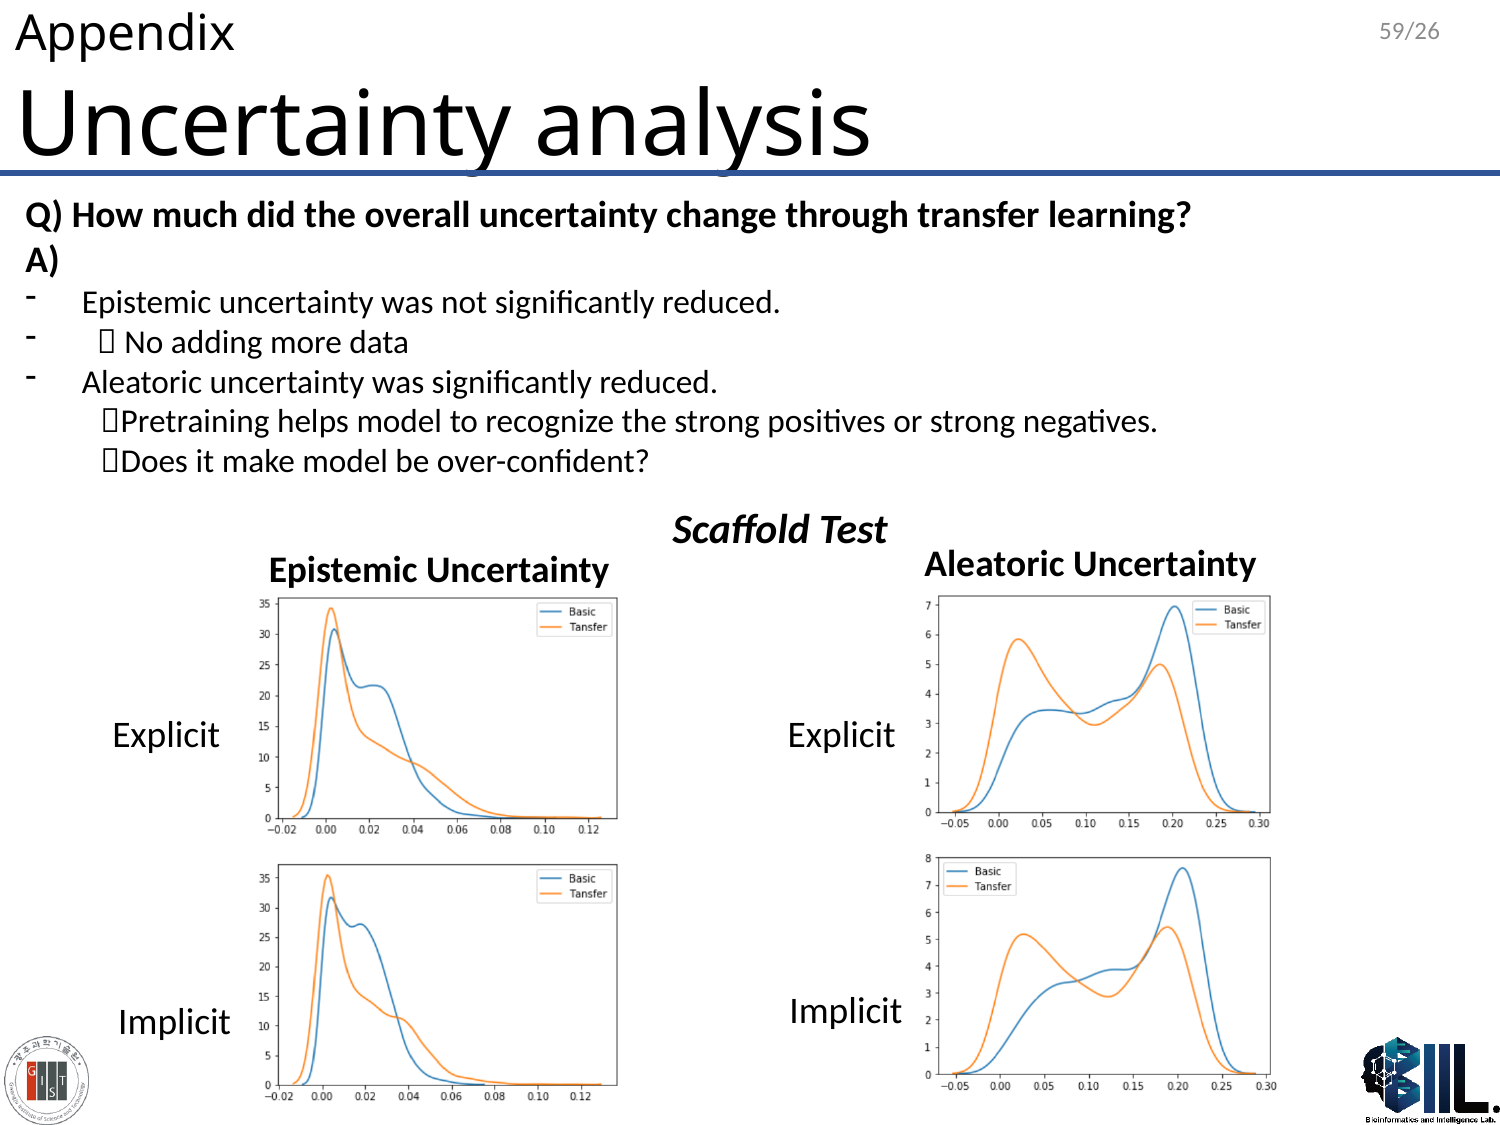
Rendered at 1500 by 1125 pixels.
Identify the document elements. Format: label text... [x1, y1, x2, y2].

text_box Uncertainty analysis [0, 68, 1238, 170]
text_box Implicit [103, 989, 246, 1049]
picture [913, 584, 1284, 1104]
picture [1361, 1037, 1500, 1125]
text_box Epistemic Uncertainty [254, 537, 625, 593]
text_box Implicit [774, 979, 913, 1039]
picture [4, 1036, 89, 1125]
text_box Explicit [97, 702, 236, 763]
picture [249, 593, 639, 1115]
text_box Explicit [772, 703, 911, 763]
title Appendix [0, 0, 602, 68]
text_box Scaffold Test [657, 494, 903, 560]
slide_number 59/26 [1117, 0, 1455, 60]
text_box Q) How much did the overall uncertainty change through transfer learning? A) Epistemic uncertainty was not significantly reduced.  No adding more data Aleatoric uncertainty was significantly reduced. Pretraining helps model to recognize the strong positives or strong negatives. Does it make model be over-confident? [10, 182, 1500, 487]
text_box Aleatoric Uncertainty [909, 531, 1272, 592]
text_box Uncertainty analysis [0, 176, 1238, 183]
